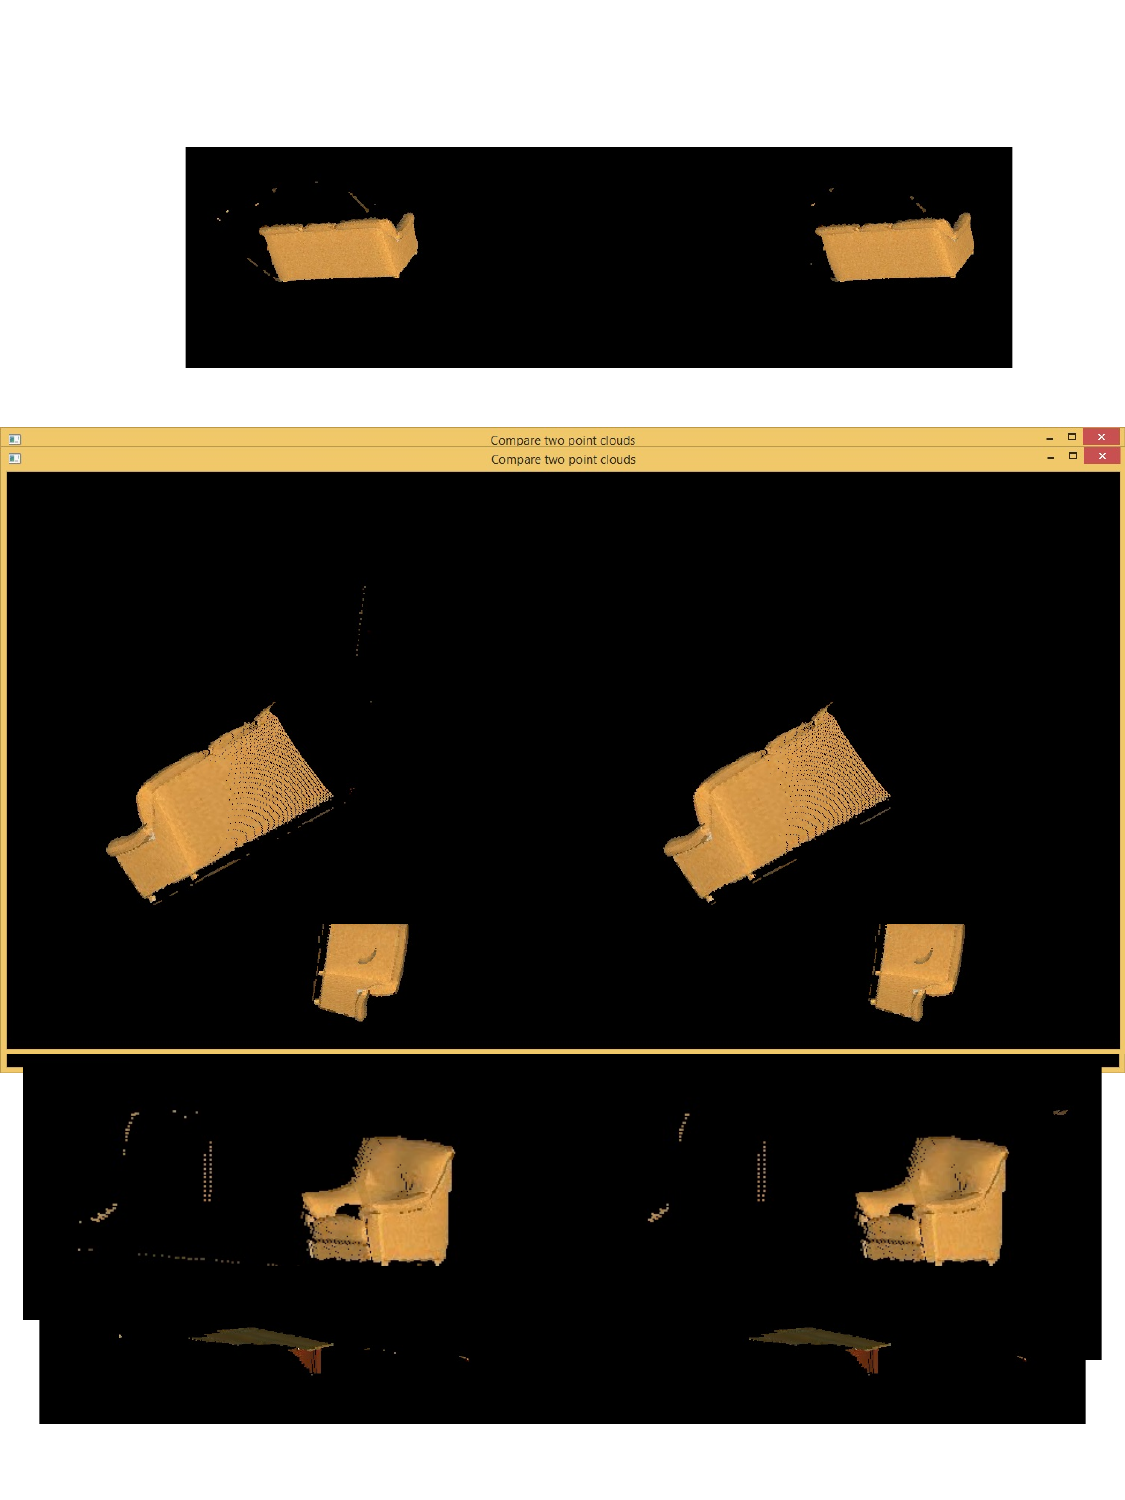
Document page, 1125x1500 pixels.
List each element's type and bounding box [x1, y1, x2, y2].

picture [185, 147, 1013, 368]
picture [0, 427, 1125, 1424]
